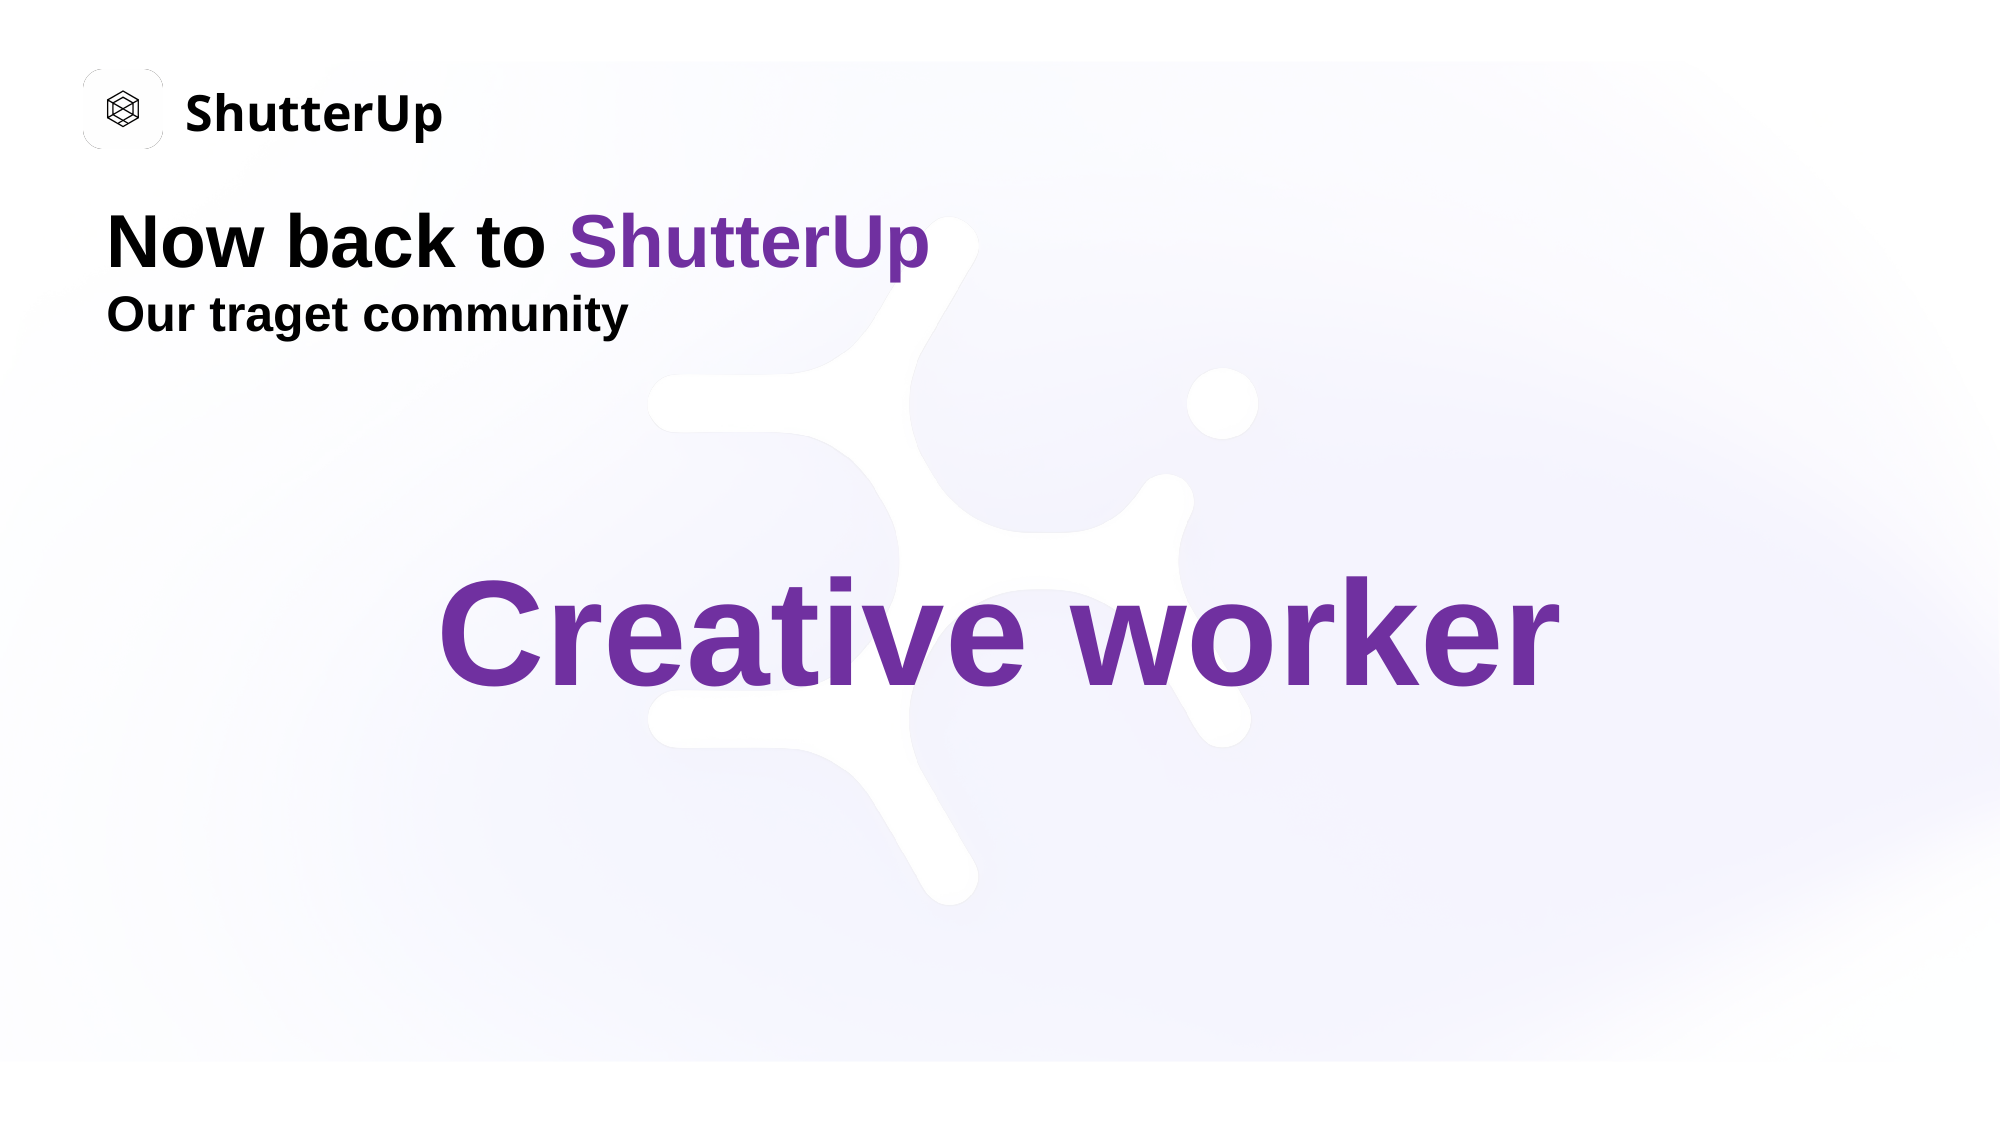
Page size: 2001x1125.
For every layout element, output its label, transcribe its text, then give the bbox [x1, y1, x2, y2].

text_box Now back to ShutterUp [91, 184, 1079, 273]
text_box Creative worker [316, 528, 1684, 724]
picture [82, 68, 164, 150]
text_box Our traget community [91, 273, 1484, 349]
text_box ShutterUp [171, 74, 616, 144]
